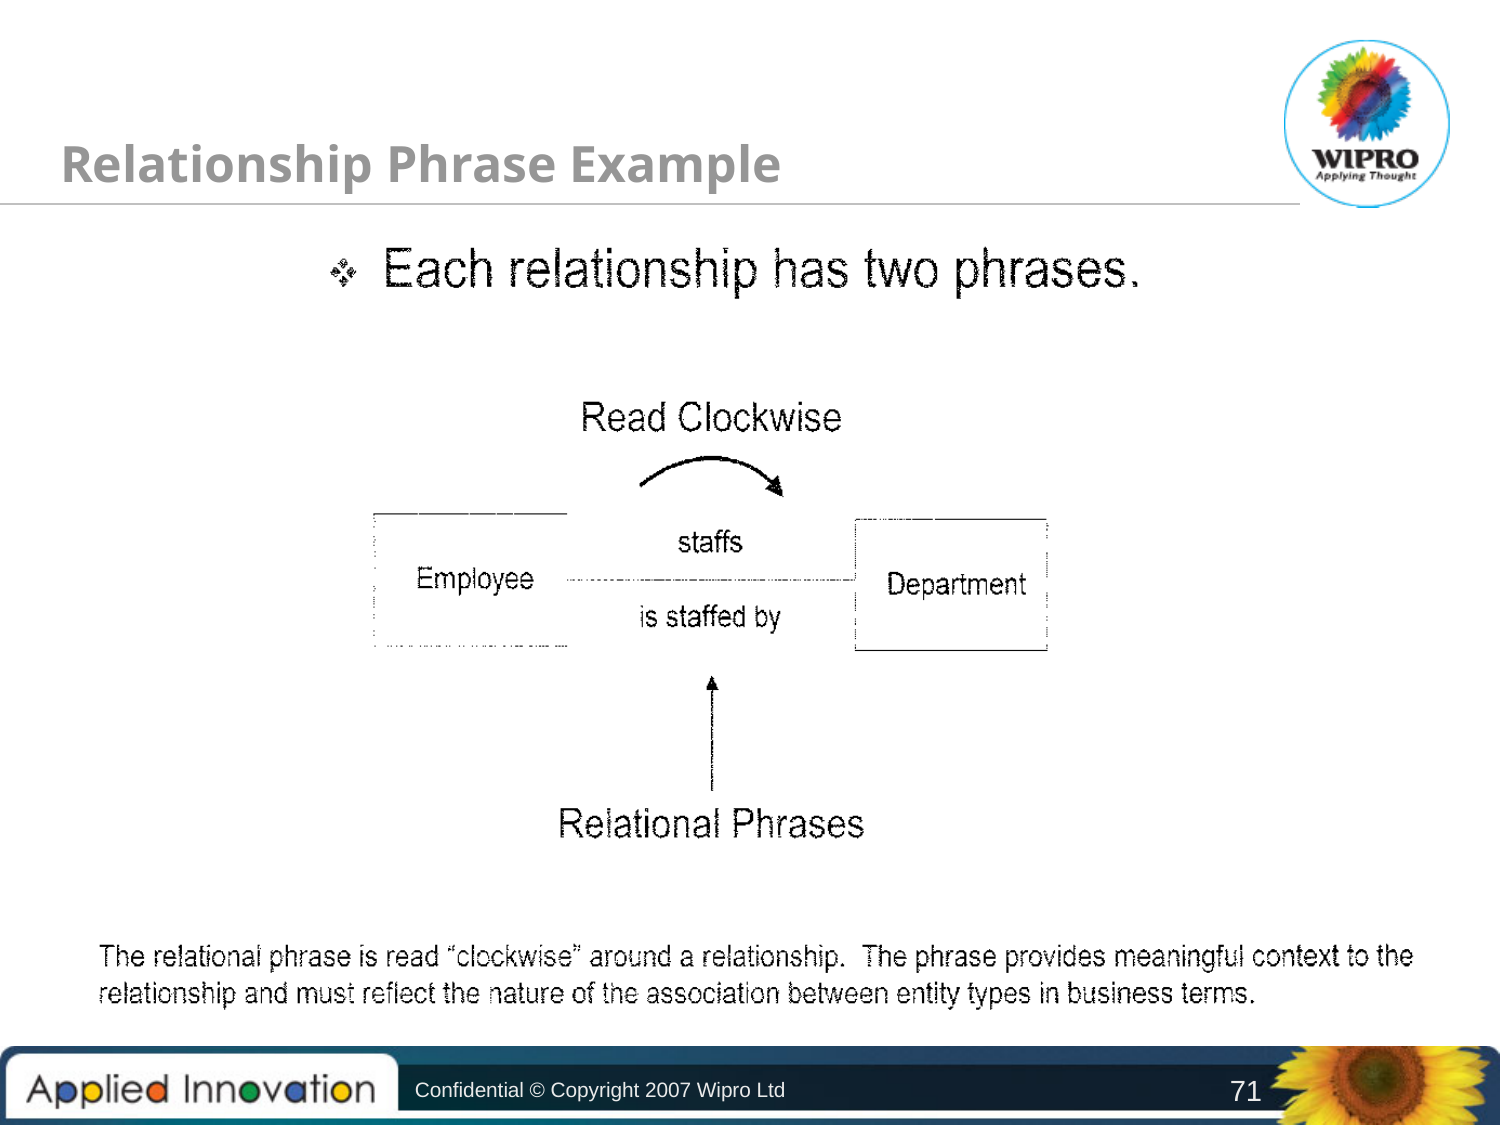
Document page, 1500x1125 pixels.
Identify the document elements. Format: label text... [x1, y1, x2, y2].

title Relationship Phrase Example [0, 24, 1300, 200]
picture [0, 1046, 1500, 1125]
picture [1284, 37, 1450, 208]
picture [24, 224, 1463, 1038]
footer Confidential © Copyright 2007 Wipro Ltd [399, 1057, 975, 1121]
